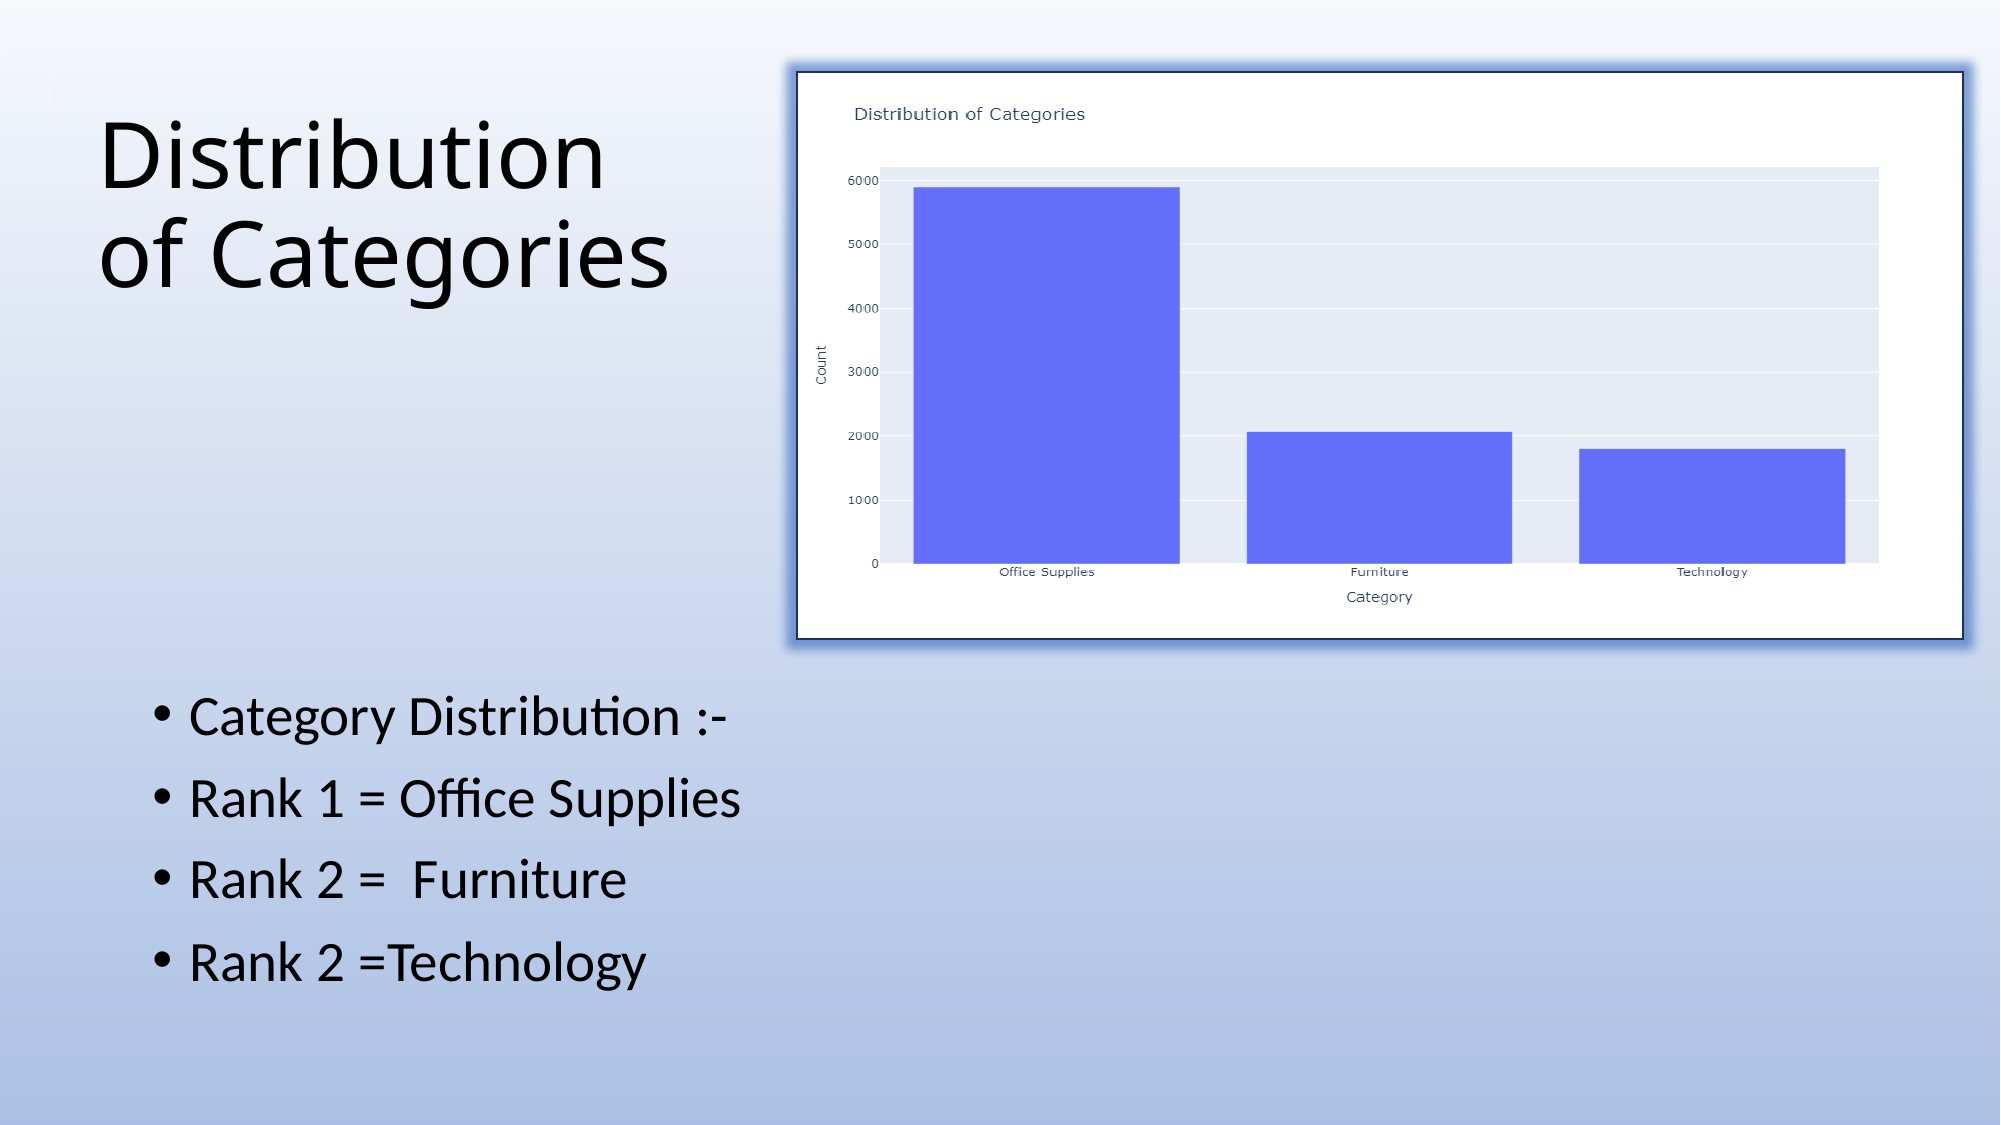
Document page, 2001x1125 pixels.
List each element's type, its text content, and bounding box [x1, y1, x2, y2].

list Category Distribution :- Rank 1 = Office Supplies Rank 2 = Furniture Rank 2 =Technology [137, 678, 1082, 1004]
title Distribution of Categories [82, 64, 720, 352]
text_box [796, 71, 1964, 640]
